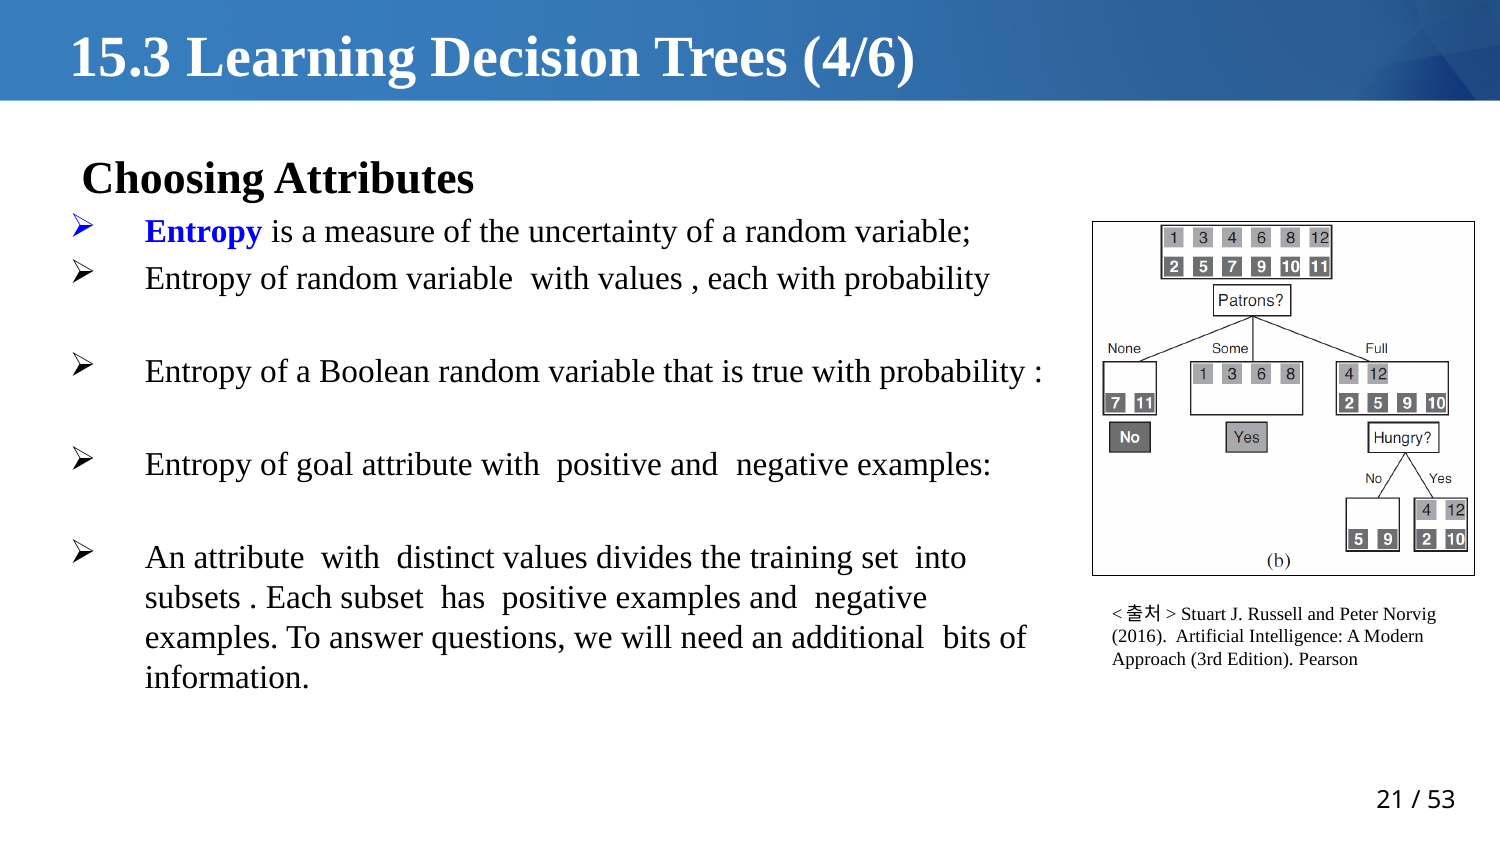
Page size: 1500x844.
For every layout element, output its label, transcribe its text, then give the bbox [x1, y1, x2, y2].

title 15.3 Learning Decision Trees (4/6) [55, 10, 1378, 95]
text_box <출처> Stuart J. Russell and Peter Norvig (2016). Artificial Intelligence: A Modern Approach (3rd Edition). Pearson [1097, 594, 1459, 677]
picture [1092, 220, 1475, 576]
picture [0, 0, 1500, 103]
